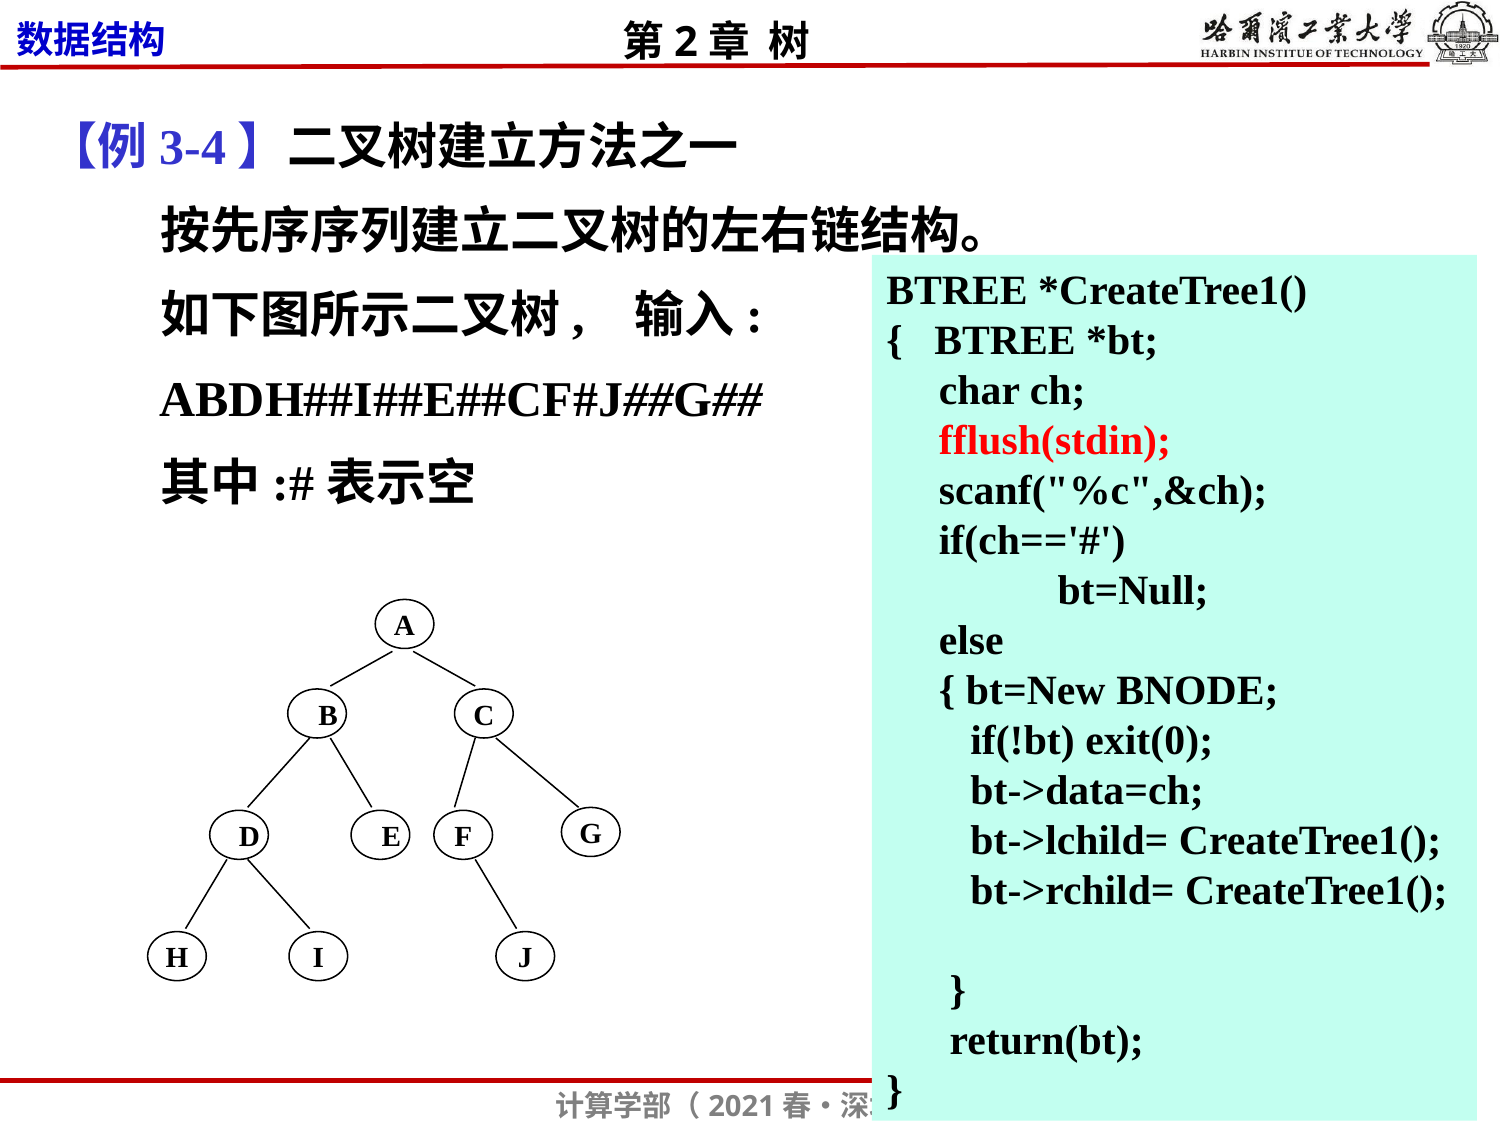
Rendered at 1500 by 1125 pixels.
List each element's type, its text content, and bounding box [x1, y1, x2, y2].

text_box 【例3-4】二叉树建立方法之一 按先序序列建立二叉树的左右链结构。 如下图所示二叉树, 输入: ABDH##I##E##CF#J##G## 其中:#表示空 [32, 83, 1185, 519]
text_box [147, 599, 621, 981]
picture [1198, 1, 1500, 68]
text_box BTREE *CreateTree1() { BTREE *bt; char ch; fflush(stdin); scanf("%c",&ch); if(ch=='#') bt=Null; else { bt=New BNODE; if(!bt) exit(0); bt->data=ch; bt->lchild= CreateTree1(); bt->rchild= CreateTree1(); } return(bt); } [871, 254, 1477, 1121]
